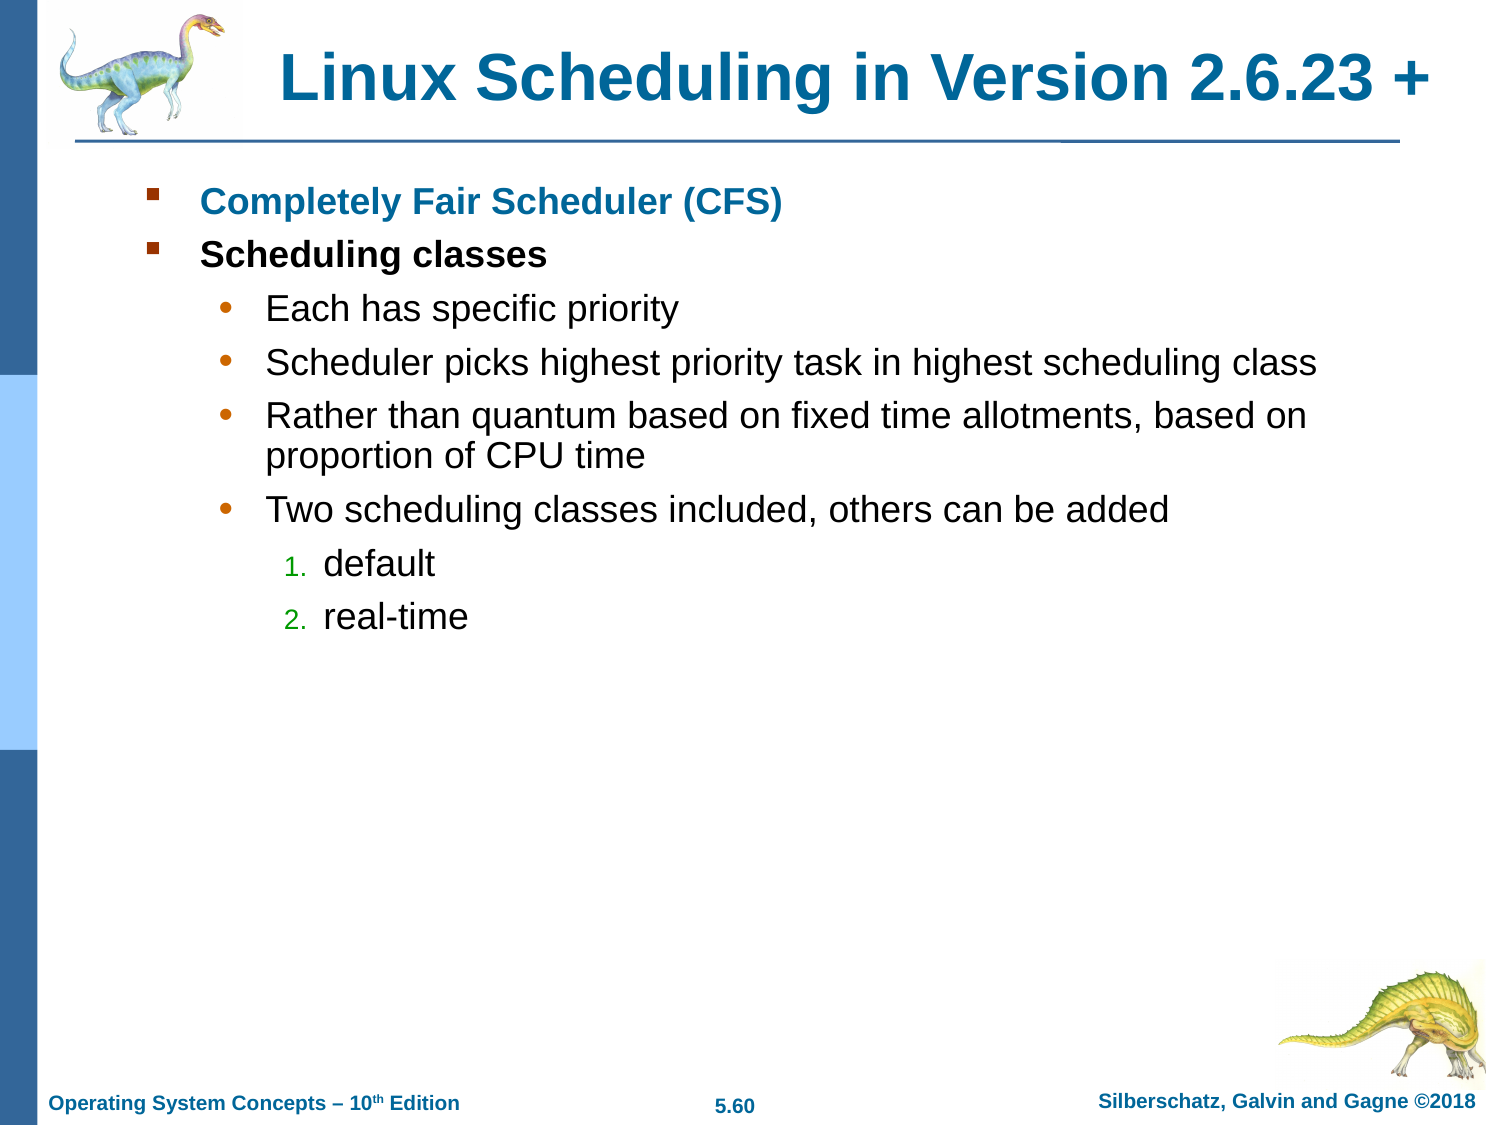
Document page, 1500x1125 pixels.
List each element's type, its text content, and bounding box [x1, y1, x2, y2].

picture [46, 0, 243, 149]
picture [1275, 959, 1486, 1090]
title Linux Scheduling in Version 2.6.23 + [233, 26, 1480, 122]
list Completely Fair Scheduler (CFS) Scheduling classes Each has specific priority Scheduler picks highest priority task in highest scheduling class Rather than quantum based on fixed time allotments, based on proportion of CPU time Two scheduling classes included, others can be added default real-time [128, 174, 1419, 1007]
